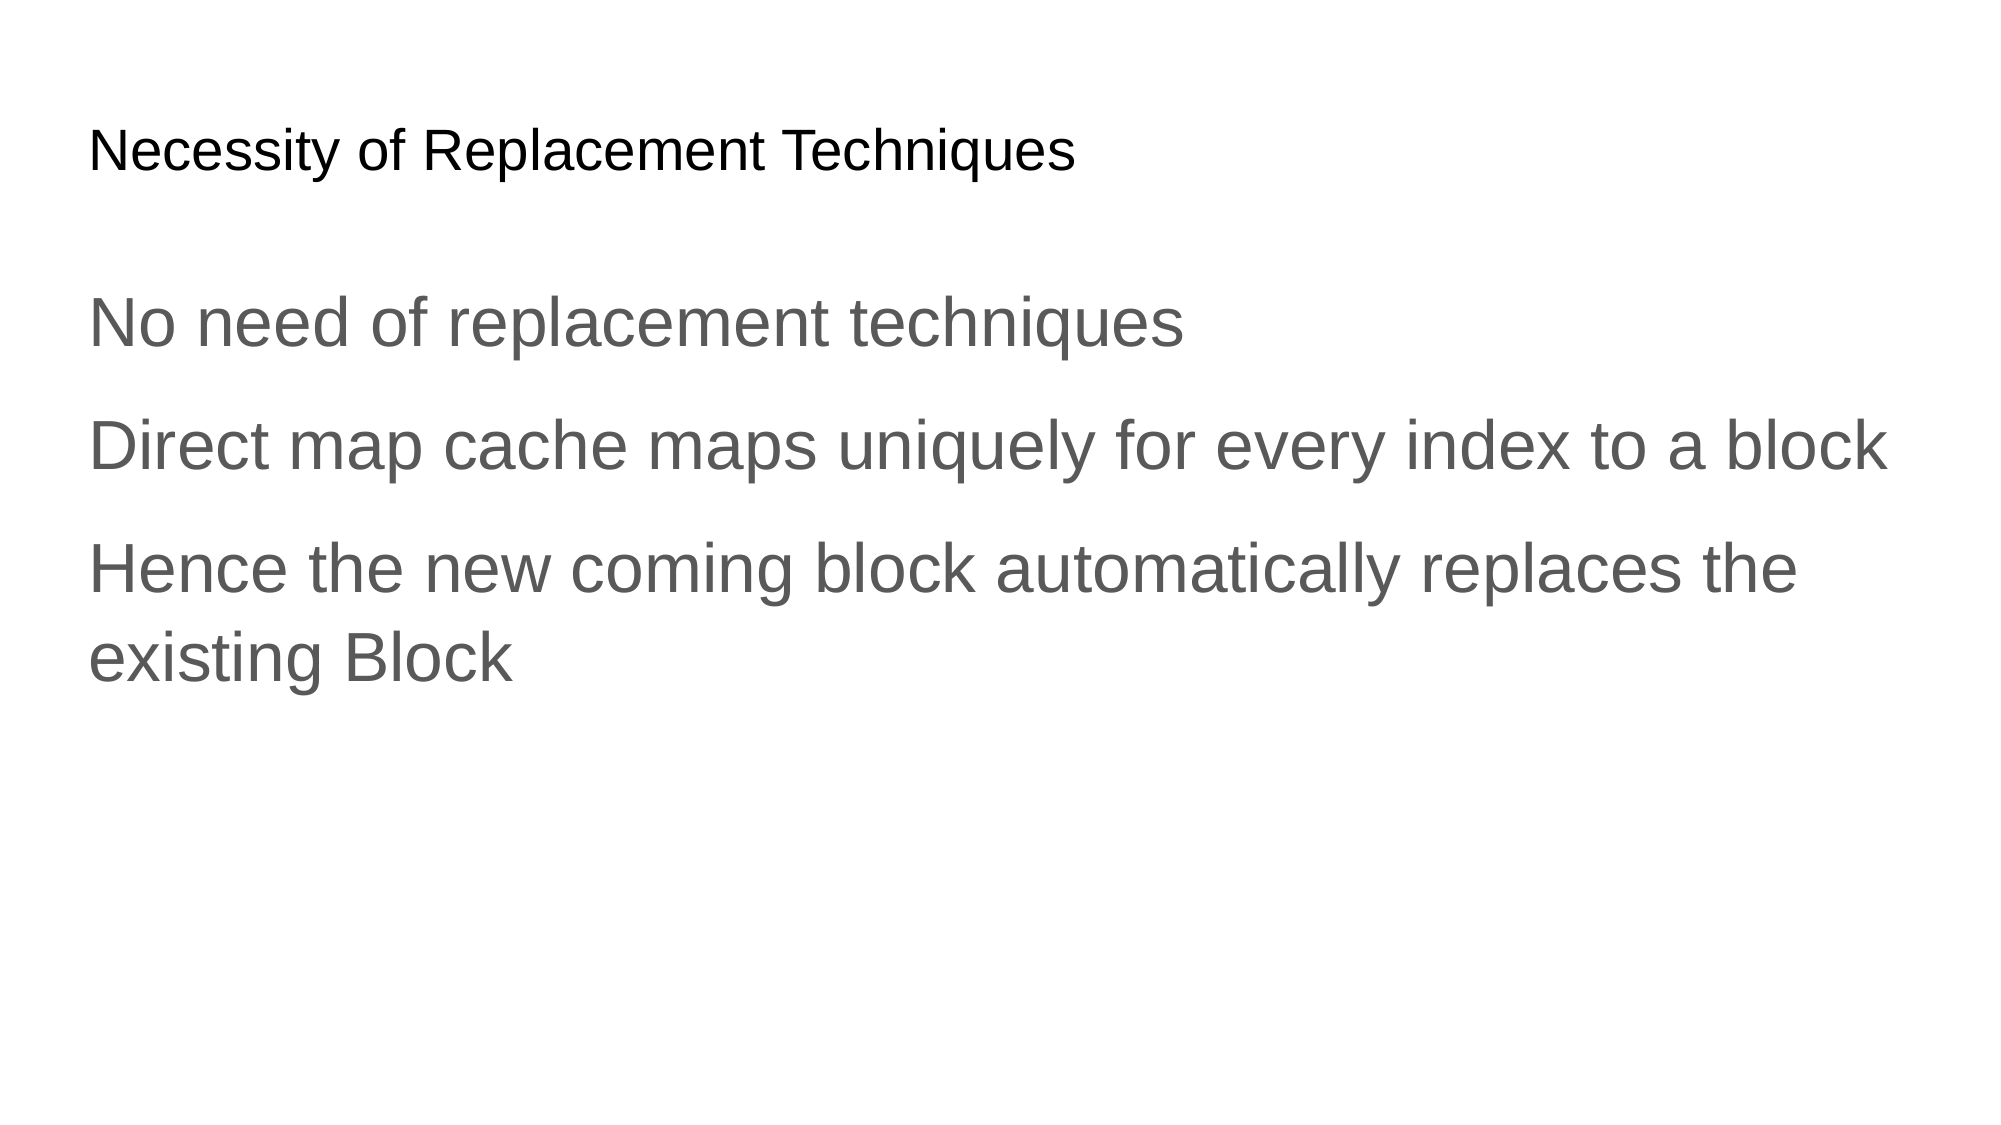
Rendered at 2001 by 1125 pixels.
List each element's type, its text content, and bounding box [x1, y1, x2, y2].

list No need of replacement techniques Direct map cache maps uniquely for every index to a block Hence the new coming block automatically replaces the existing Block [68, 252, 1932, 1000]
title Necessity of Replacement Techniques [68, 97, 1932, 223]
